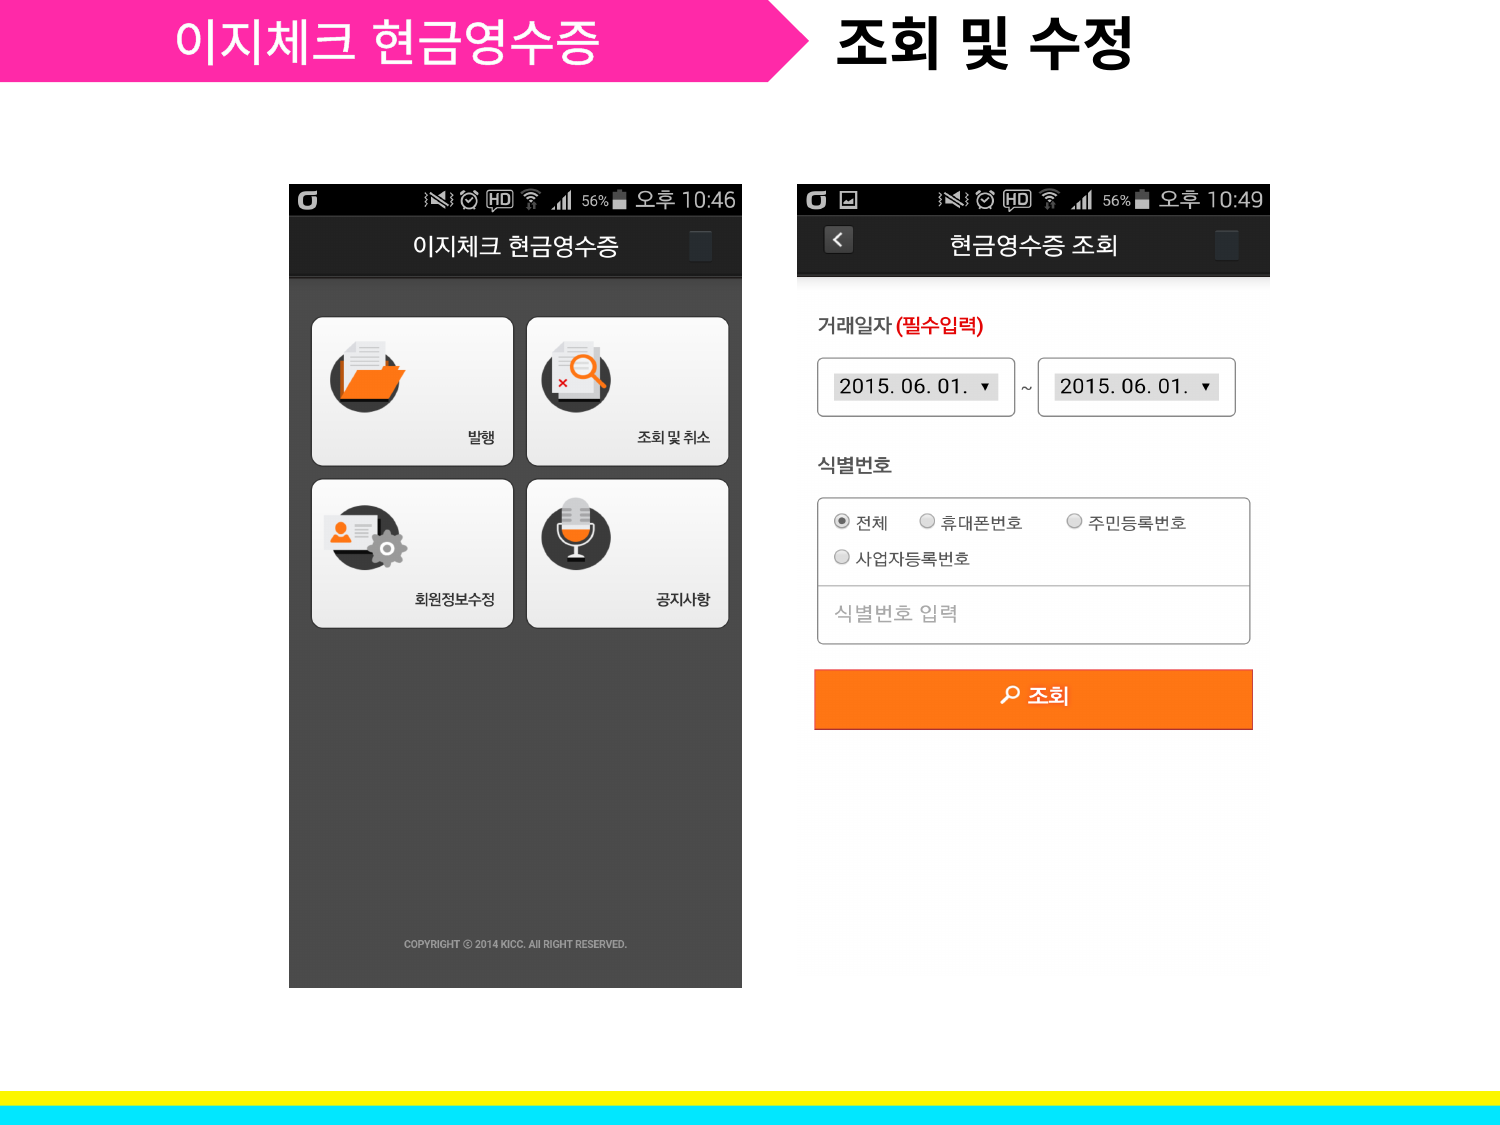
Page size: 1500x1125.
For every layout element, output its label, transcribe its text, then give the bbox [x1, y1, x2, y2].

text_box 이지체크 현금영수증 [0, 0, 812, 85]
text_box [0, 1089, 1500, 1108]
text_box [0, 1108, 1500, 1125]
picture [289, 184, 742, 988]
picture [796, 184, 1270, 977]
text_box 조회 및 수정 [820, 0, 1306, 85]
